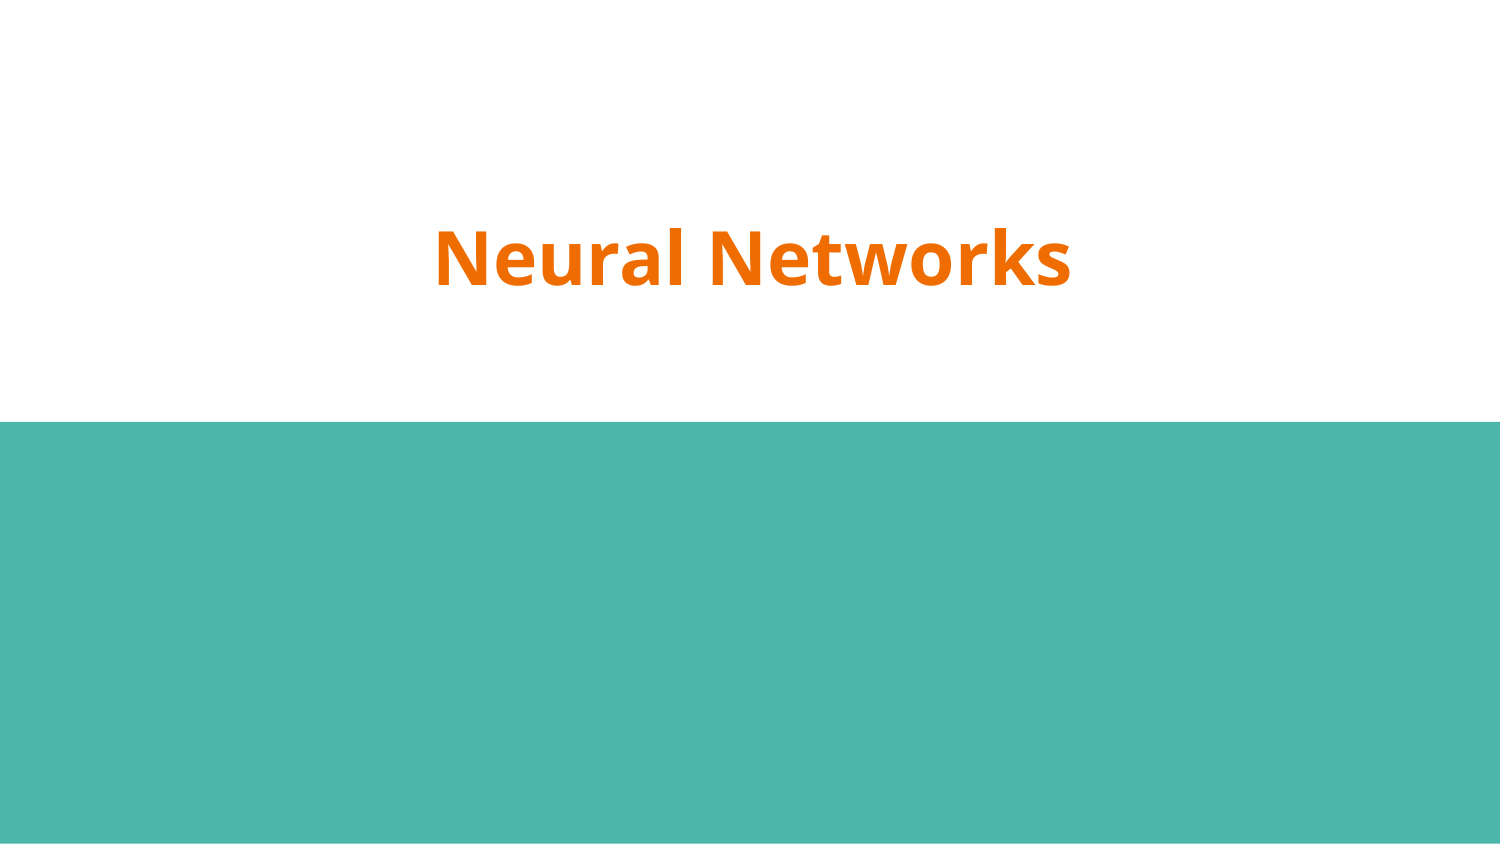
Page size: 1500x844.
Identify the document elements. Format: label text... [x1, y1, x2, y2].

title Neural Networks [39, 223, 1446, 379]
